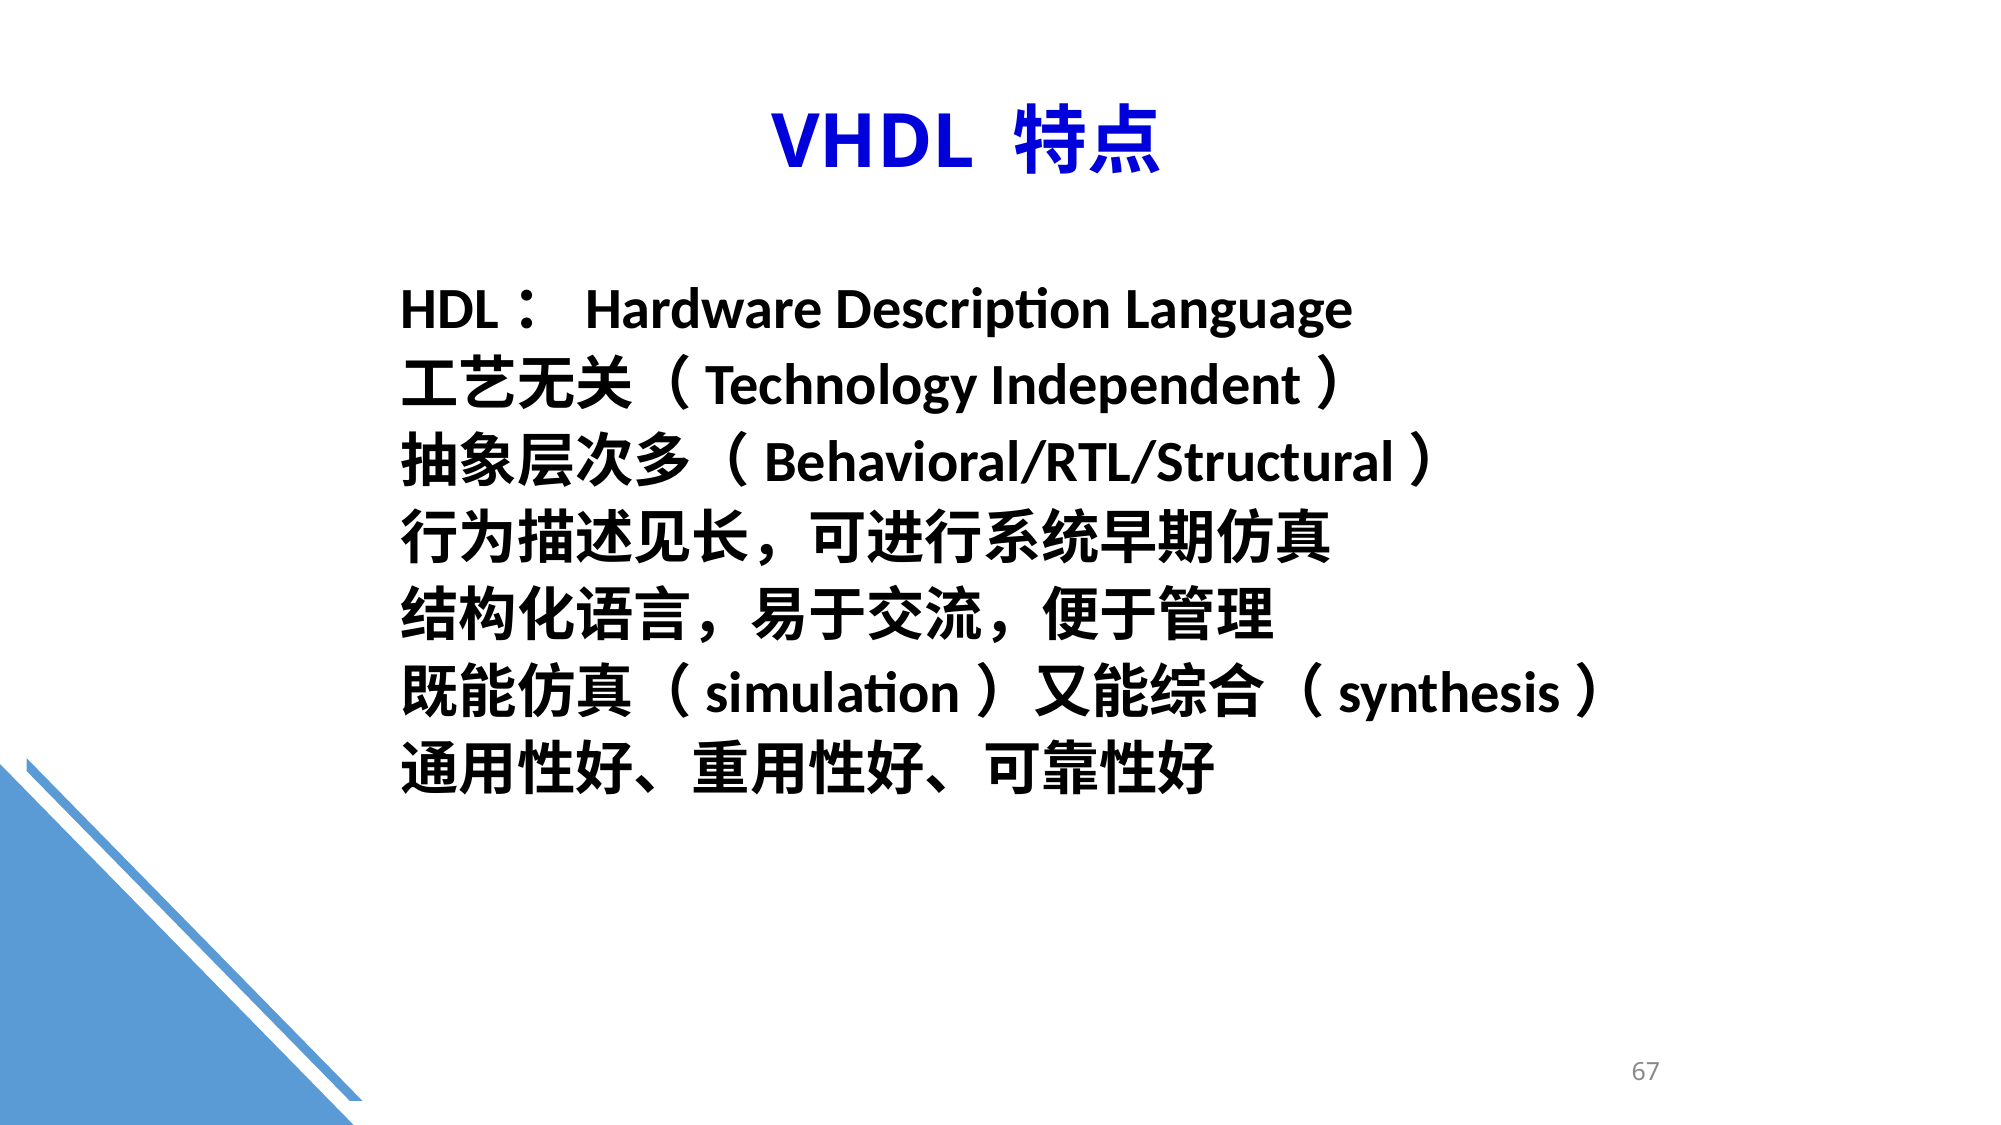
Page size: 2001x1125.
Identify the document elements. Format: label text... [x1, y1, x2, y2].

text_box 67 [1325, 1042, 1675, 1103]
list HDL：Hardware Description Language 工艺无关（Technology Independent） 抽象层次多（Behavioral/RTL/Structural） 行为描述见长，可进行系统早期仿真 结构化语言，易于交流，便于管理 既能仿真（simulation）又能综合（synthesis） 通用性好、重用性好、可靠性好 [385, 255, 1736, 912]
text_box VHDL 特点 [304, 84, 1630, 204]
